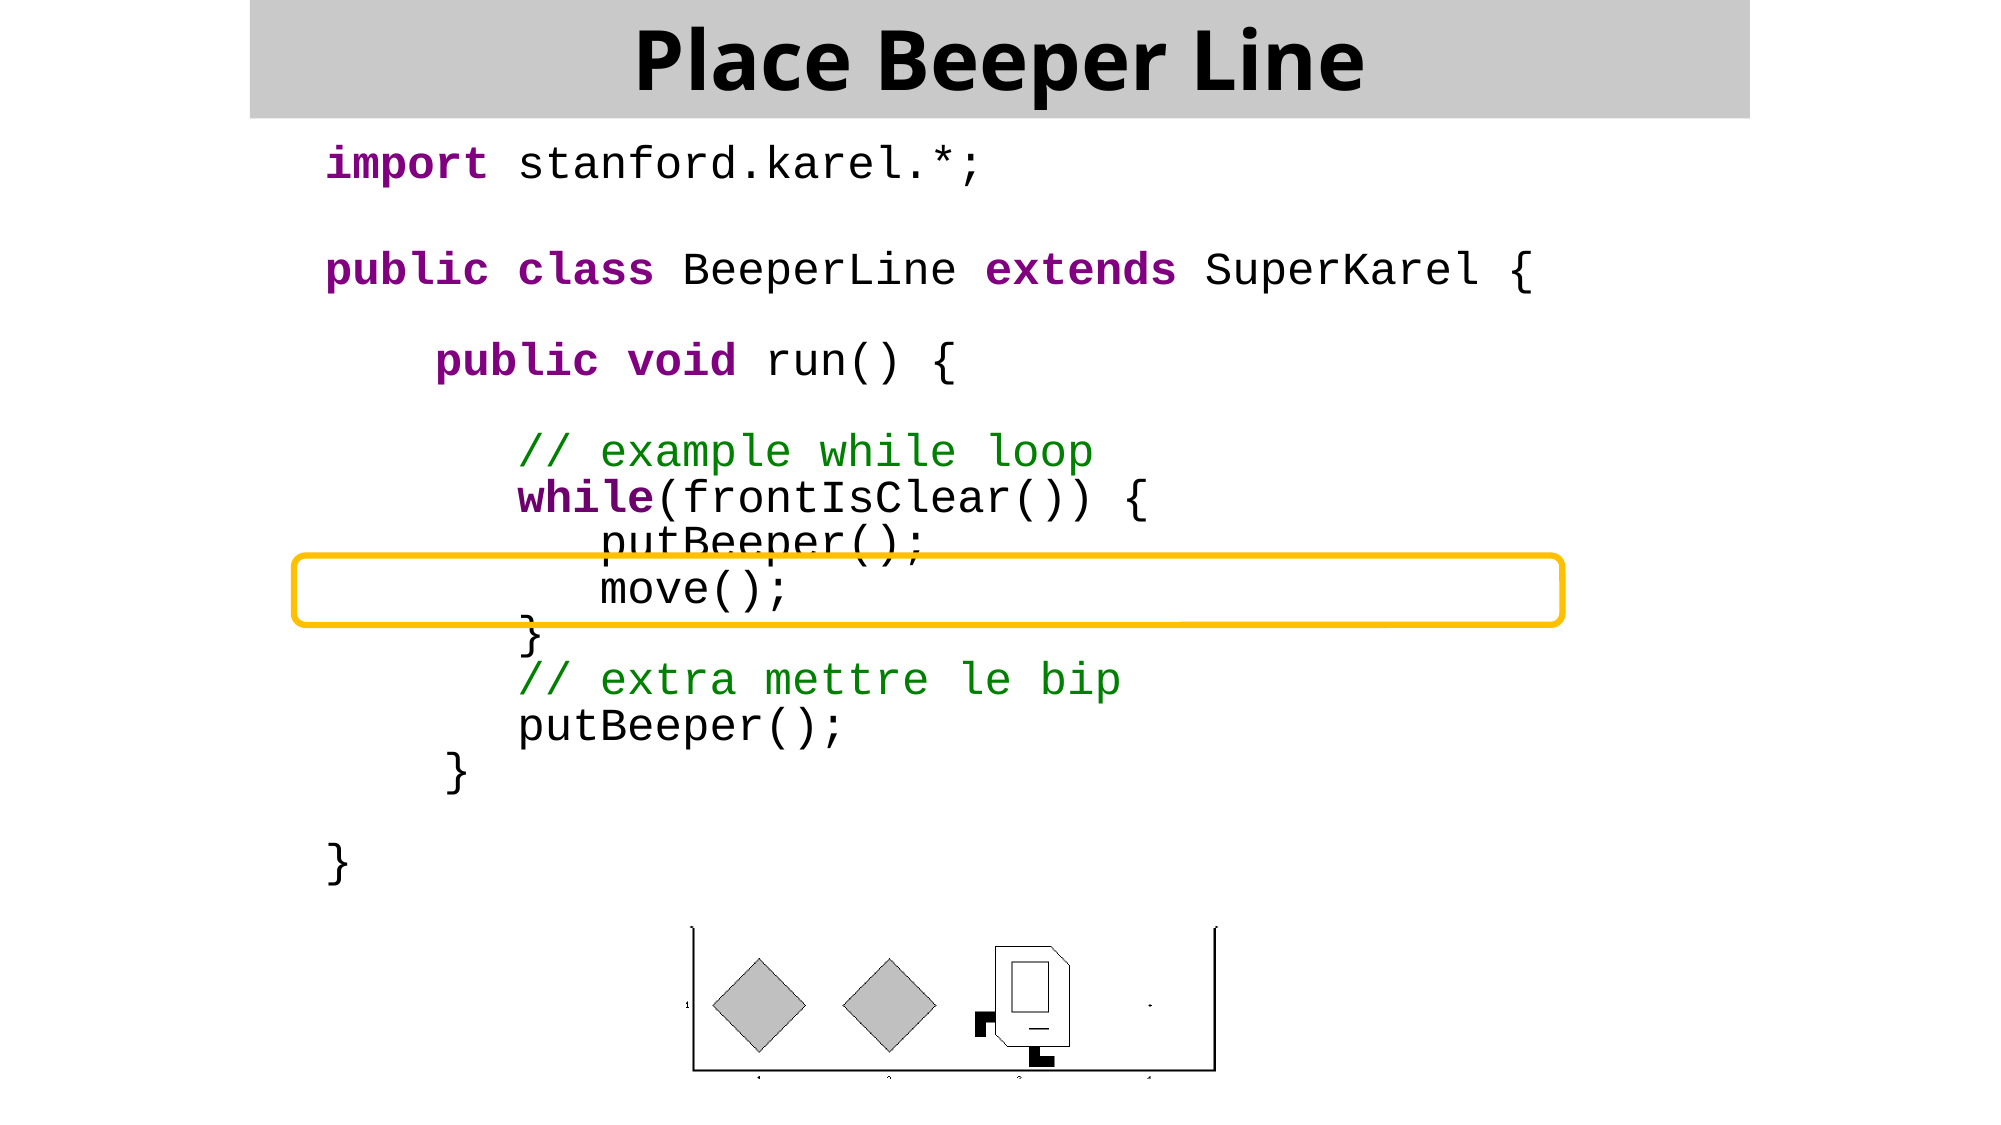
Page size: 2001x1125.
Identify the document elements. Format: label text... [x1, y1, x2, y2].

text_box import stanford.karel.*; public class BeeperLine extends SuperKarel { public void run() { // example while loop while(frontIsClear()) { putBeeper(); move(); } // extra mettre le bip putBeeper(); } } [324, 134, 1675, 1096]
text_box [293, 554, 1563, 626]
text_box Place Beeper Line [248, 0, 1751, 120]
picture [650, 926, 1246, 1096]
